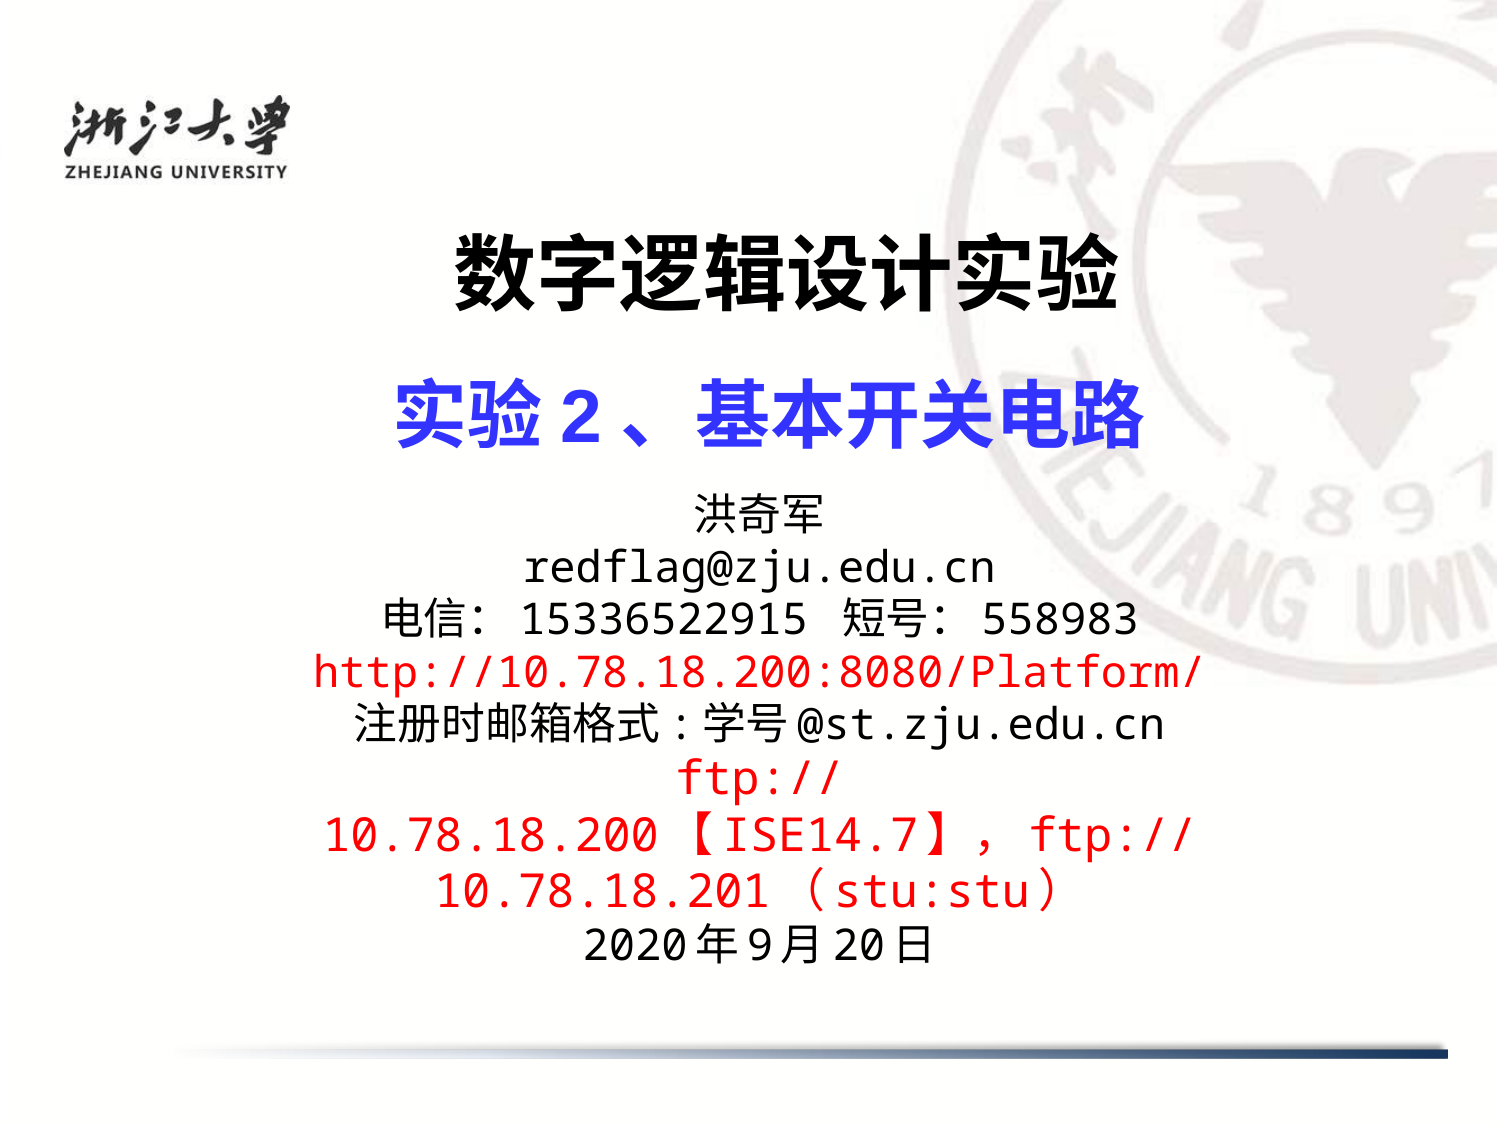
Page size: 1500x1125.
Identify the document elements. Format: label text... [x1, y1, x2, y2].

subtitle 洪奇军 redflag@zju.edu.cn 电信：15336522915 短号：558983 http://10.78.18.200:8080/Platform/ 注册时邮箱格式:学号@st.zju.edu.cn ftp://10.78.18.200【ISE14.7】，ftp://10.78.18.201（stu:stu） 2020年9月20日 [215, 478, 1304, 979]
text_box 实验2、基本开关电路 [90, 360, 1449, 465]
title 数字逻辑设计实验 [119, 129, 1454, 413]
picture [0, 0, 1500, 1125]
